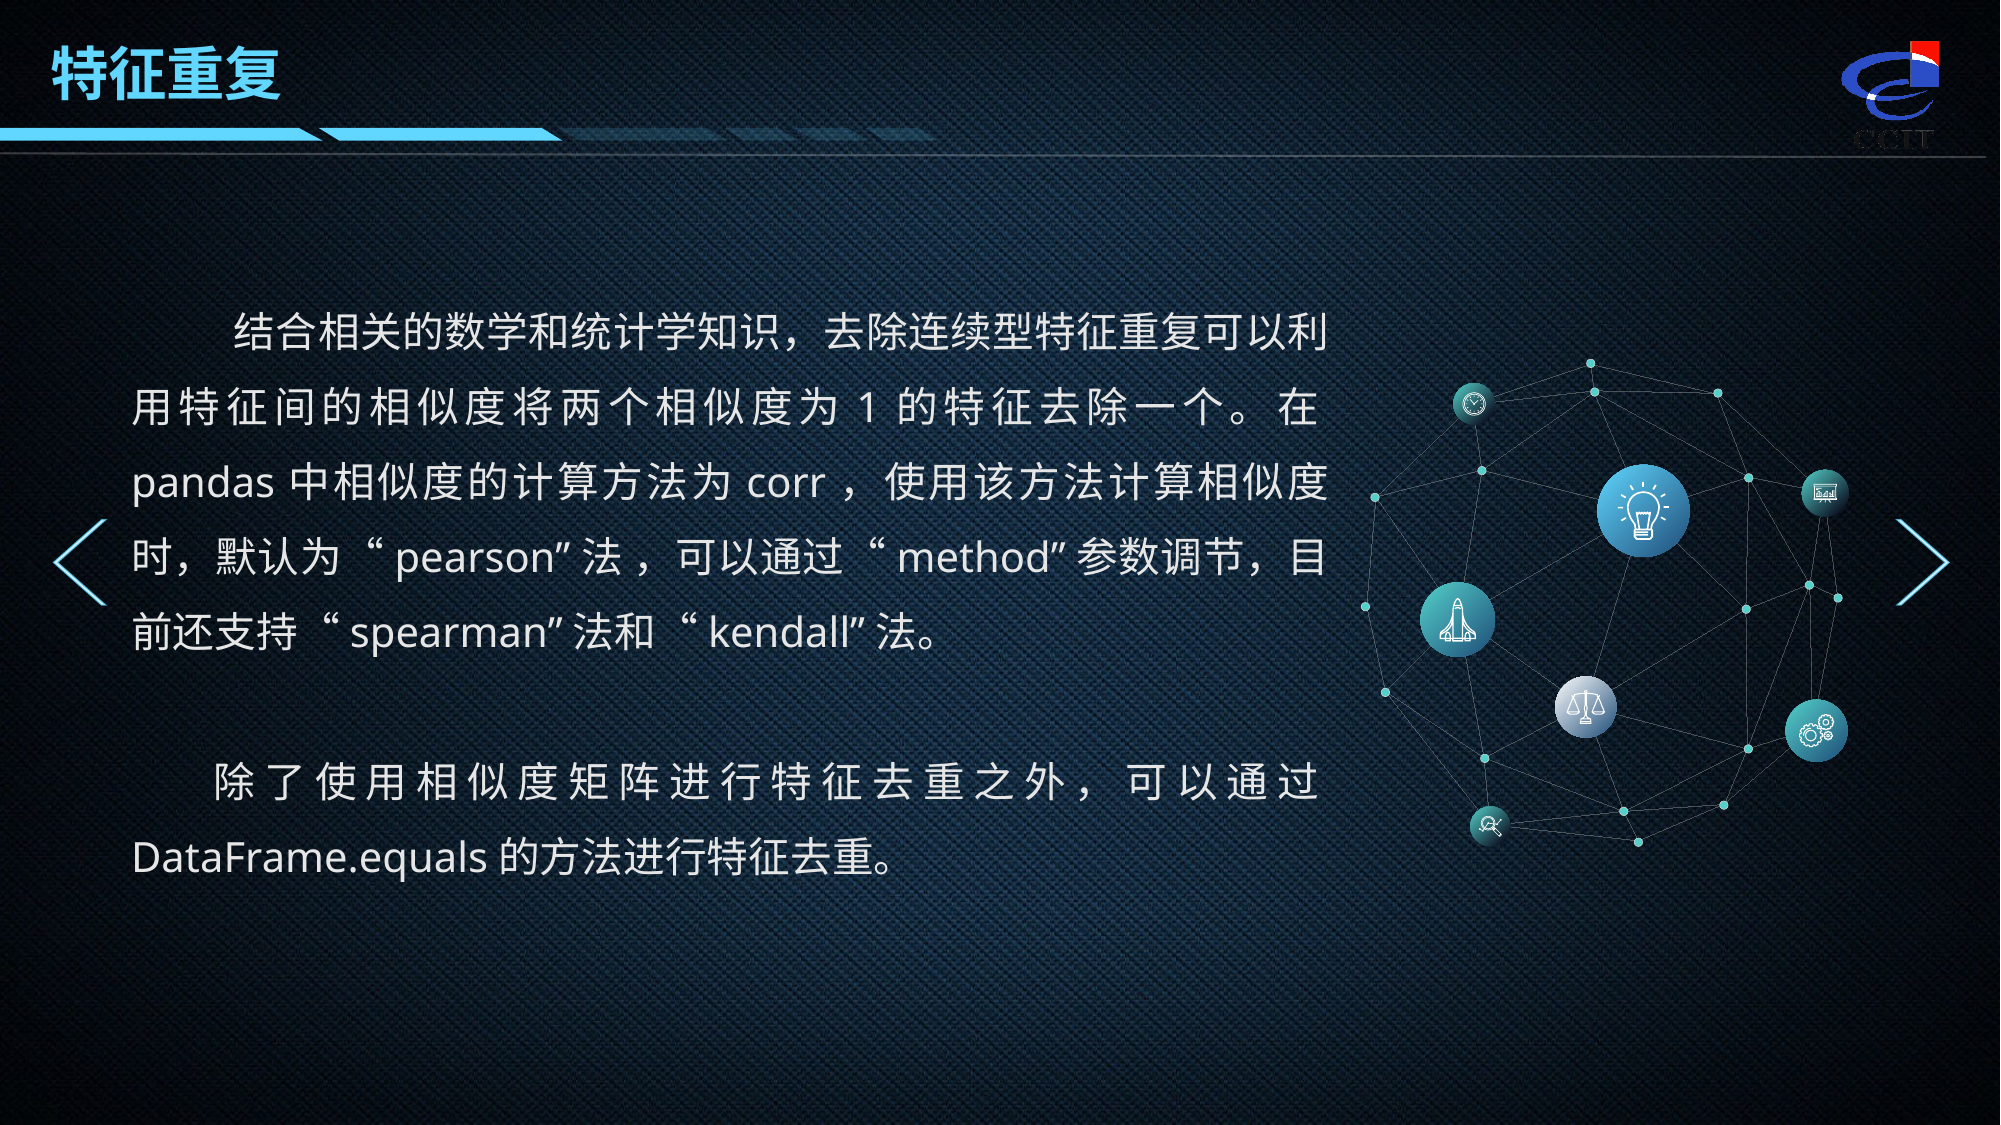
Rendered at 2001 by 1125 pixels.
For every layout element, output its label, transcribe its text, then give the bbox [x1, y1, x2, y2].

text_box 结合相关的数学和统计学知识，去除连续型特征重复可以利用特征间的相似度将两个相似度为1的特征去除一个。在pandas中相似度的计算方法为corr，使用该方法计算相似度时，默认为“pearson”法 ，可以通过“method”参数调节，目前还支持“spearman”法和“kendall”法。 除了使用相似度矩阵进行特征去重之外，可以通过DataFrame.equals的方法进行特征去重。 [116, 273, 1344, 889]
picture [0, 0, 2000, 1125]
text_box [1361, 359, 1849, 847]
text_box 特征重复 [35, 29, 1277, 115]
